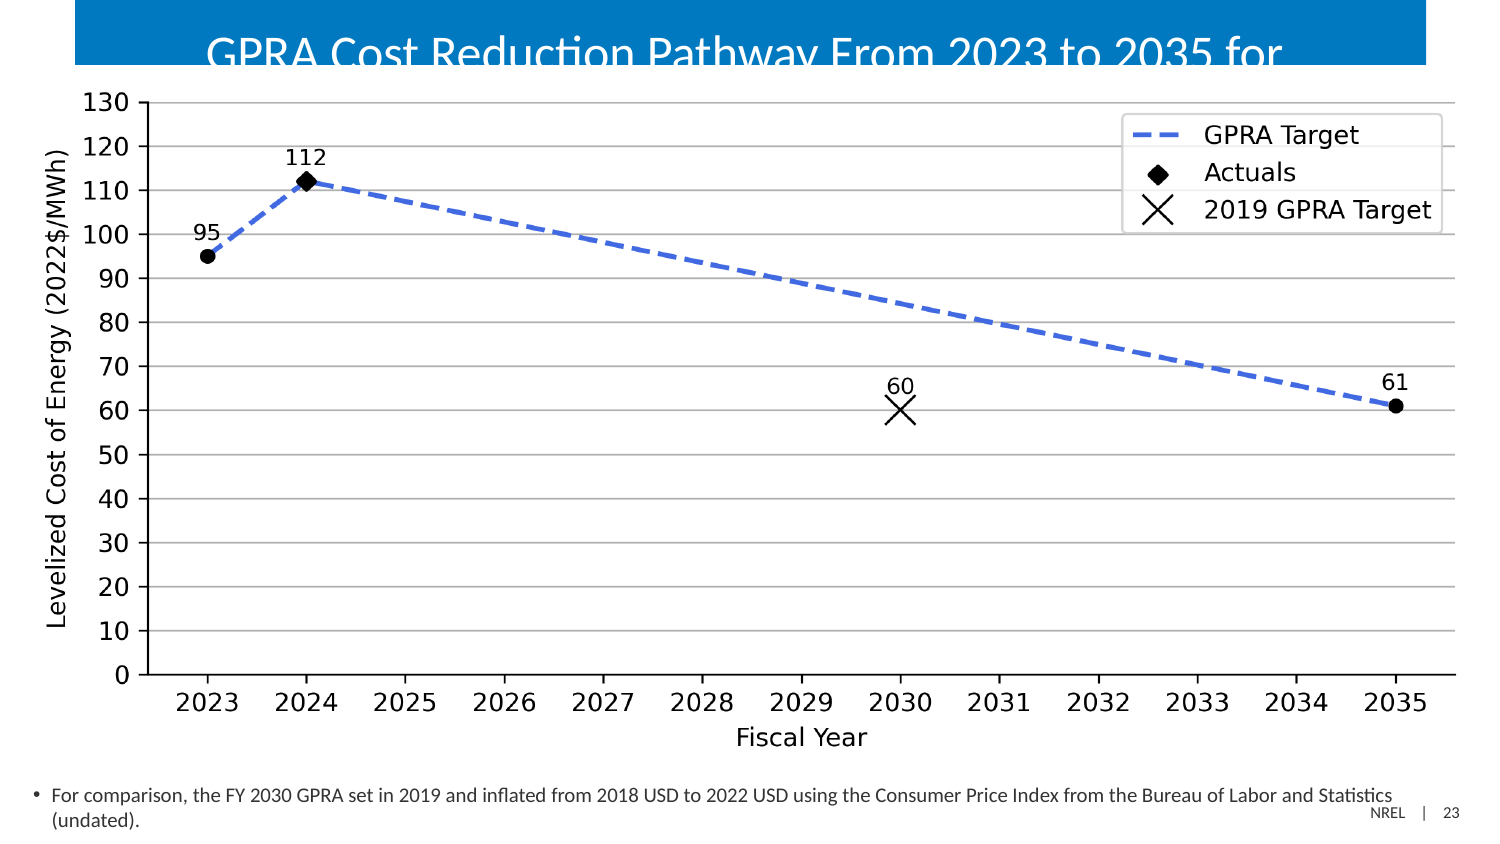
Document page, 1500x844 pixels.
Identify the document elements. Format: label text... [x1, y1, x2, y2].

picture [18, 65, 1482, 779]
text_box The FY 2023 (COD 2022) LCOE is $95/MWh with an FY 2035 (COD 2034) GPRA target of $61/MWh. The FY 2030 target is informed by industry learning (Shields et al. 2022) and expert elicitation (Wiser et al. 2021). For comparison, the FY 2030 GPRA set in 2019 and inflated from 2018 USD to 2022 USD using the Consumer Price Index from the Bureau of Labor and Statistics (undated). [18, 787, 1474, 839]
title GPRA Cost Reduction Pathway From 2023 to 2035 for Fixed-Bottom Offshore Wind Energy [75, 0, 1427, 64]
